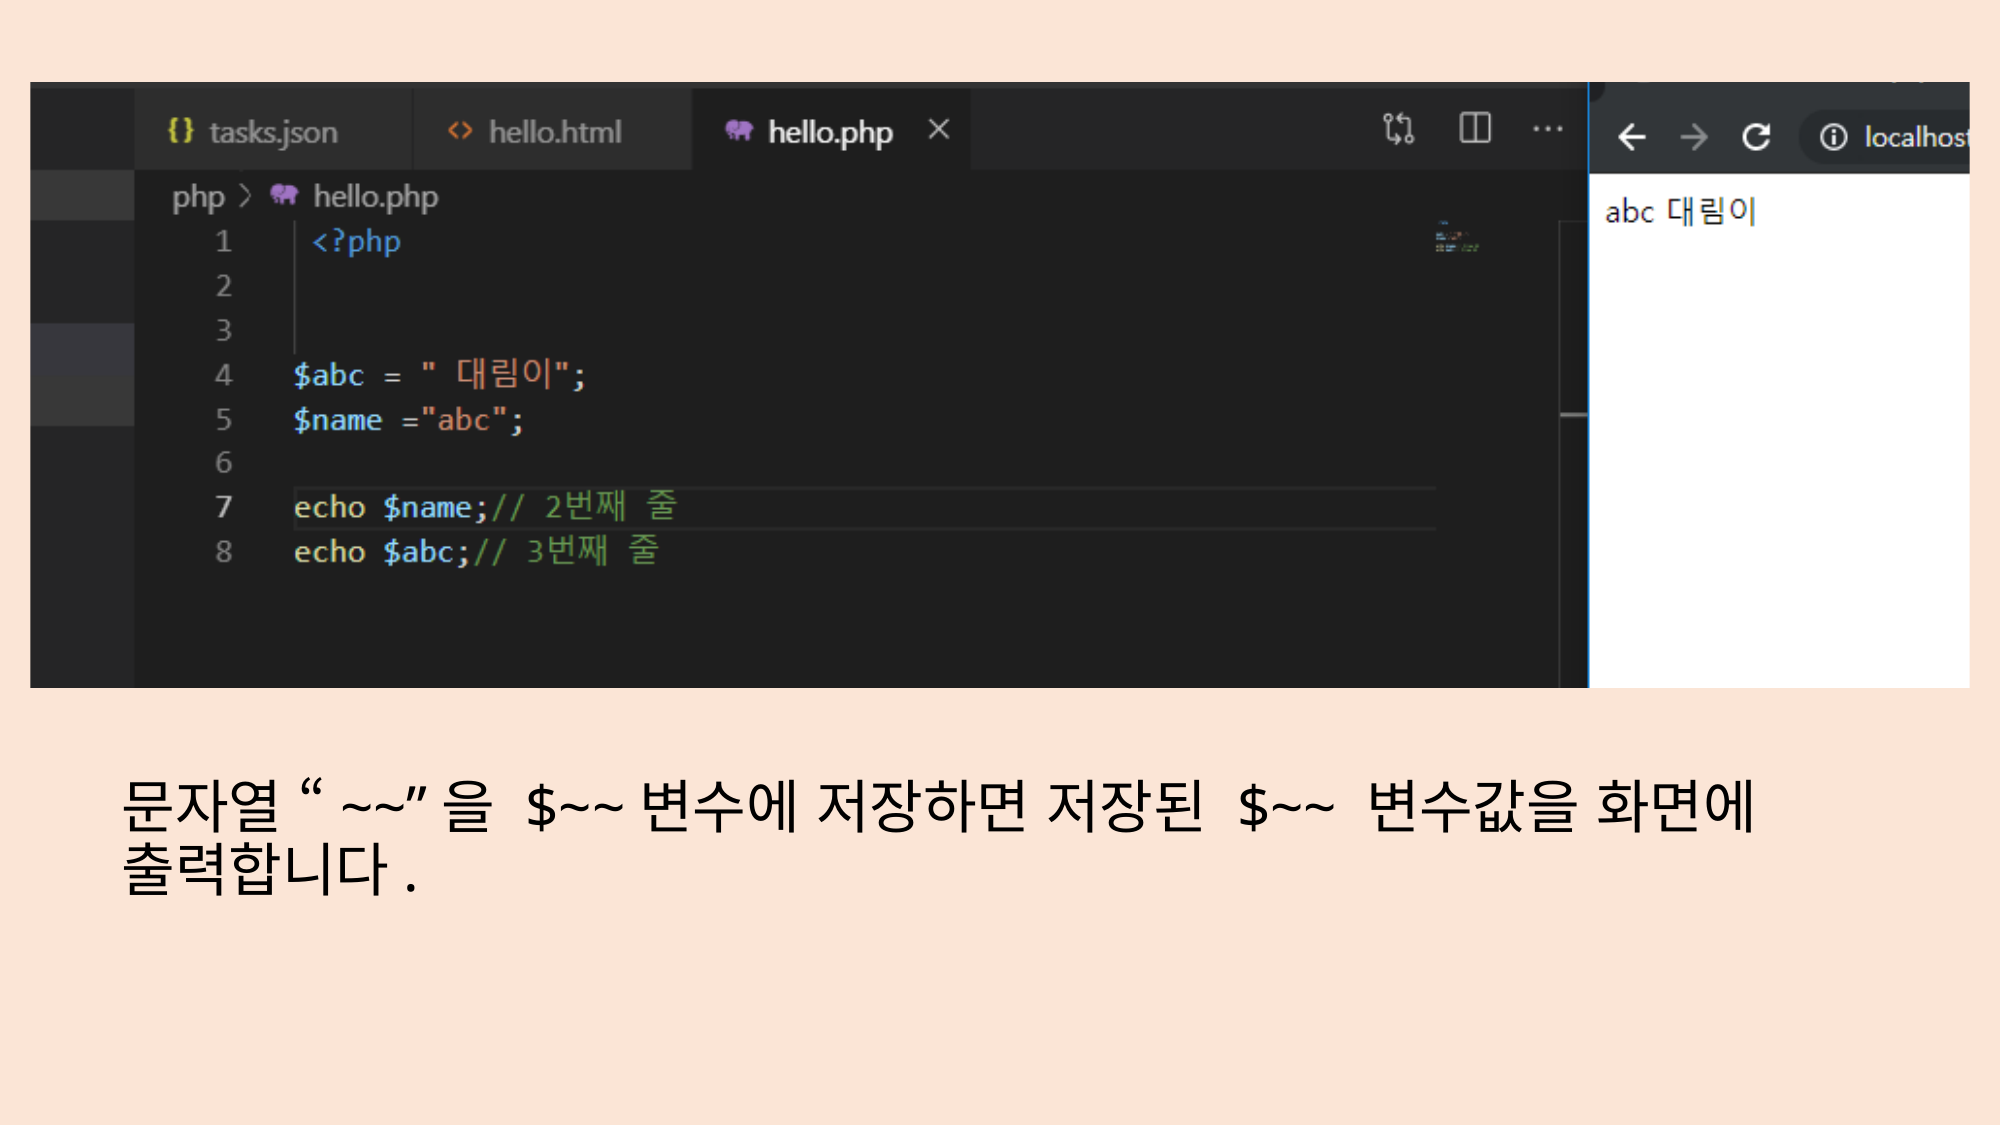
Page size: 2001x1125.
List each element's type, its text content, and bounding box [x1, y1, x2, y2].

list 문자열 “~~”을 $~~변수에 저장하면 저장된 $~~ 변수값을 화면에 출력합니다. [106, 770, 1832, 1061]
picture [30, 82, 1970, 688]
